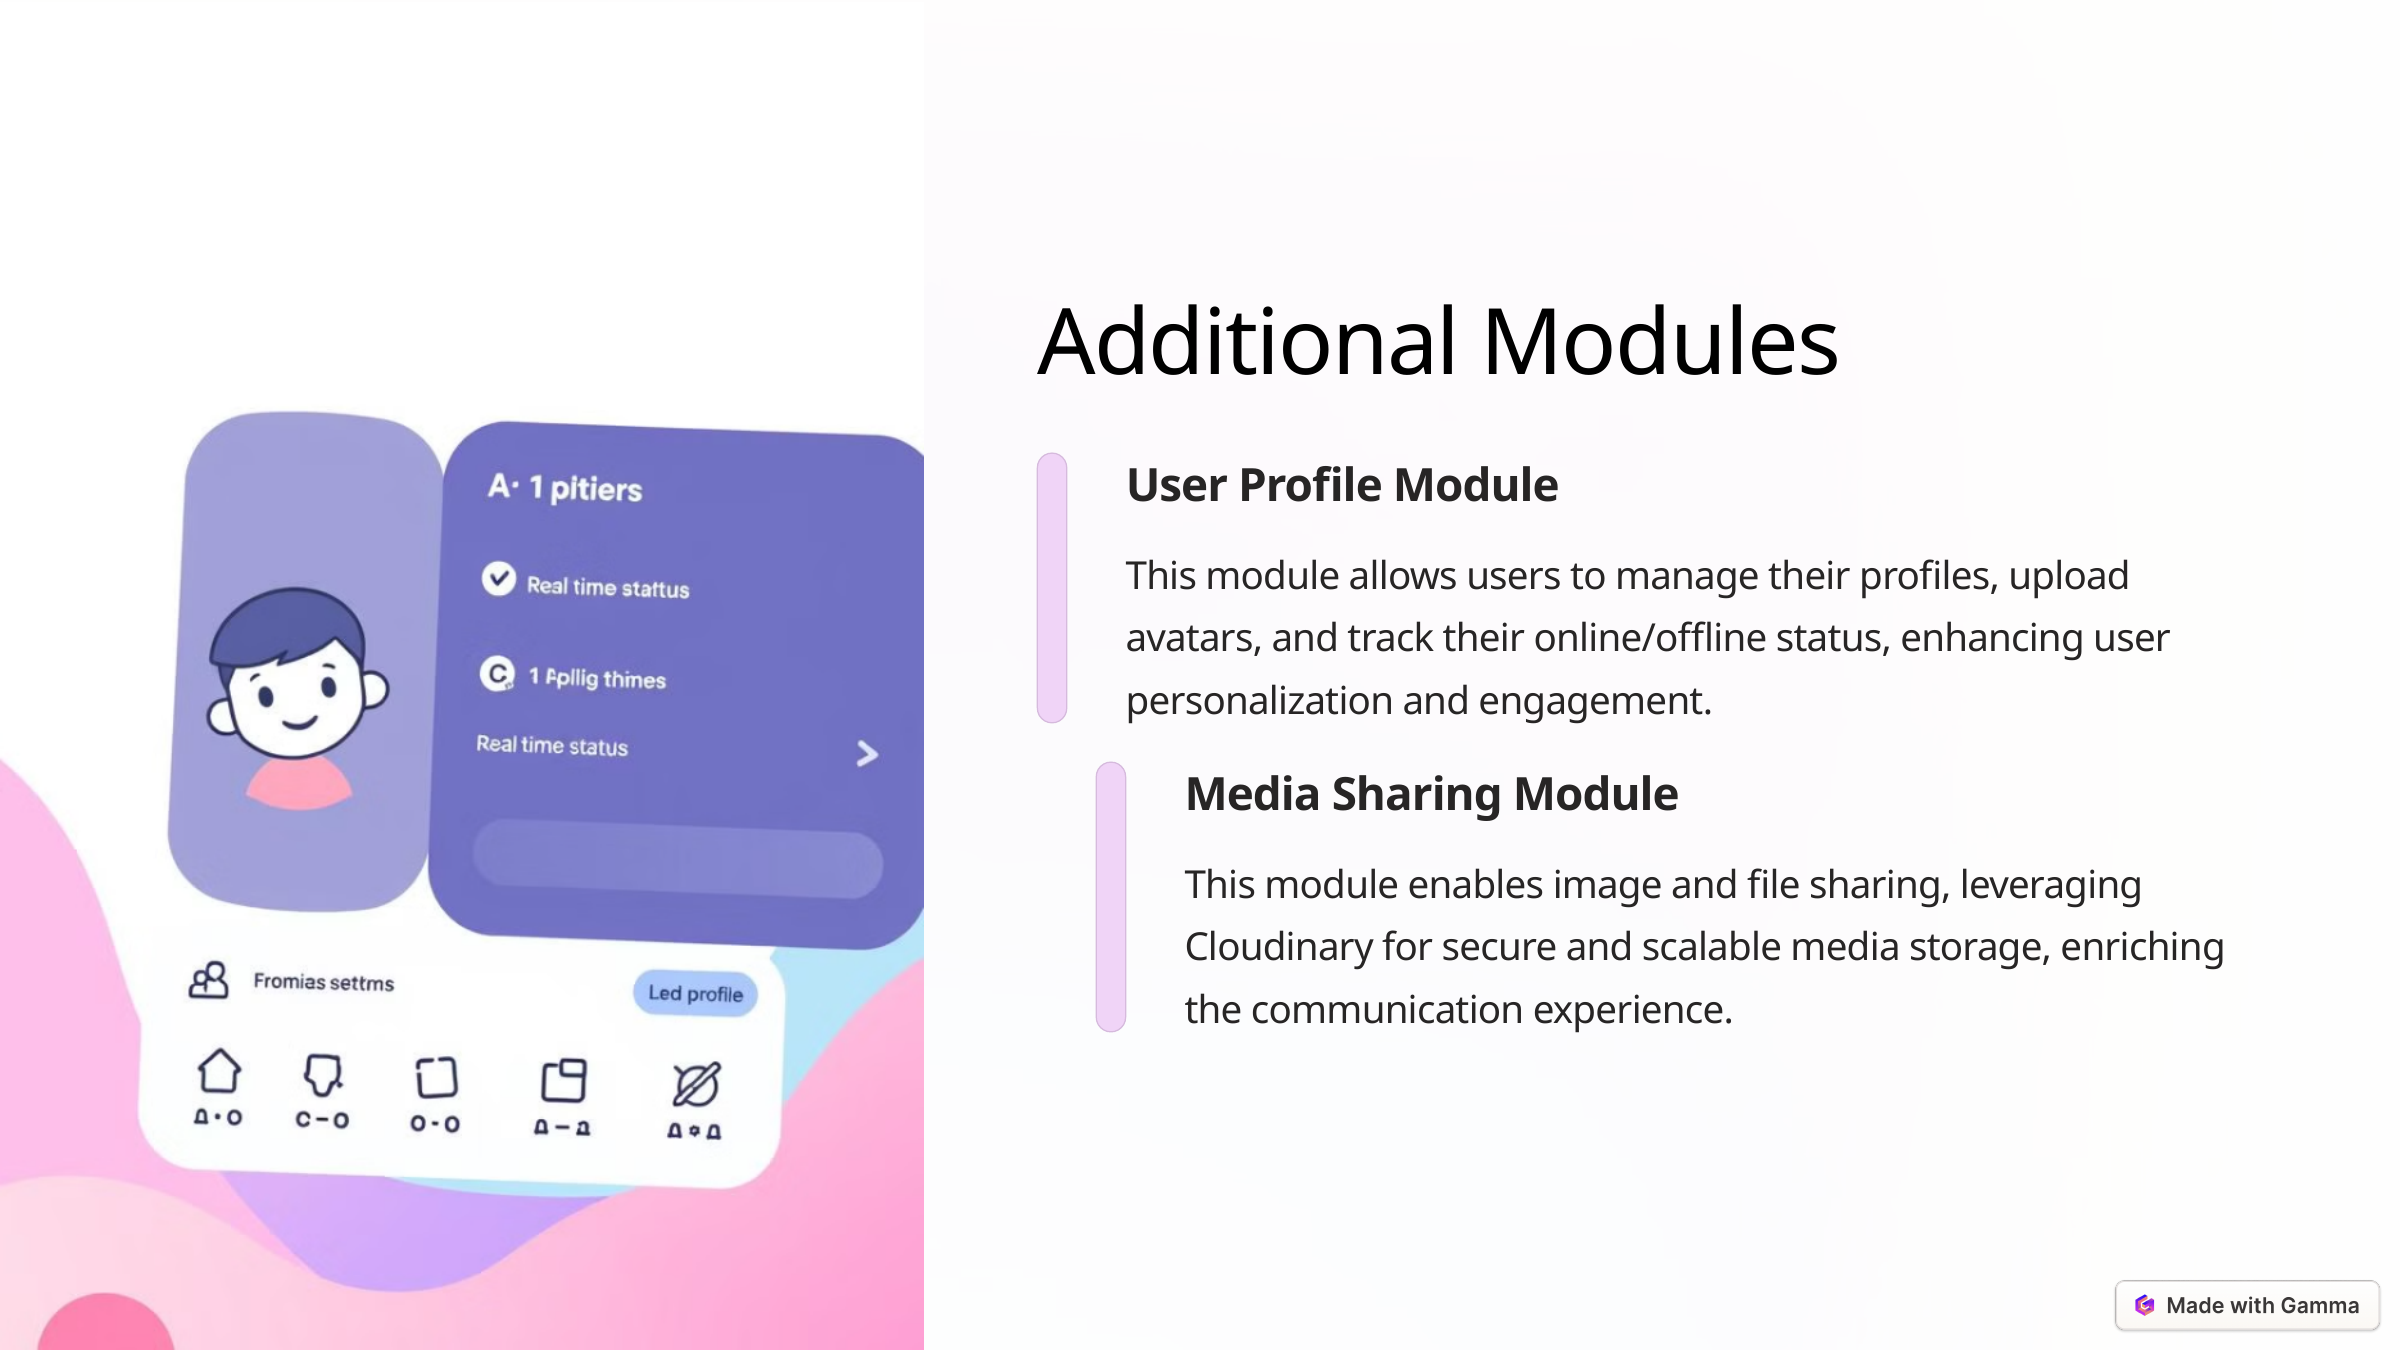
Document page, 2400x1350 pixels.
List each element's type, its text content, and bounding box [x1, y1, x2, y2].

text_box This module allows users to manage their profiles, upload avatars, and track their online/offline status, enhancing user personalization and engagement. [1125, 534, 2263, 723]
text_box Media Sharing Module [1184, 762, 1647, 820]
text_box This module enables image and file sharing, leveraging Cloudinary for secure and scalable media storage, enriching the communication experience. [1184, 843, 2263, 1032]
text_box Additional Modules [1037, 278, 1962, 395]
text_box [1096, 762, 1126, 1032]
text_box [1037, 453, 1067, 723]
text_box User Profile Module [1125, 453, 1588, 511]
picture [2106, 1271, 2389, 1339]
picture [0, 2, 924, 1350]
